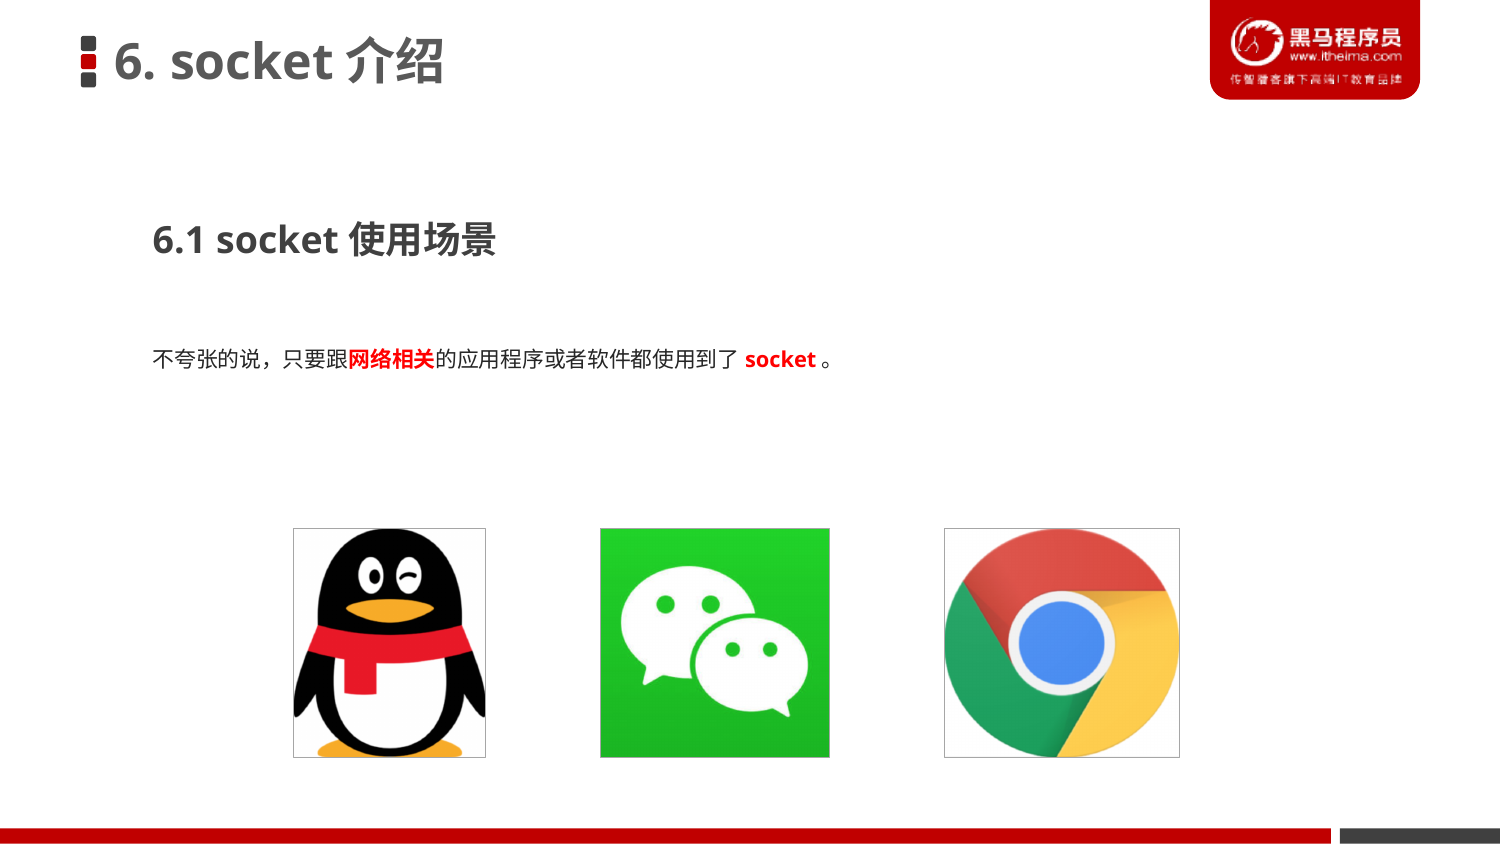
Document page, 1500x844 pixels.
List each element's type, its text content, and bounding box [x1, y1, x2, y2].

picture [292, 527, 486, 758]
picture [943, 527, 1179, 758]
text_box 不夸张的说，只要跟网络相关的应用程序或者软件都使用到了socket。 [137, 324, 1311, 379]
picture [599, 527, 830, 758]
text_box 6.1 socket使用场景 [138, 185, 715, 268]
text_box 6. socket介绍 [103, 0, 987, 130]
picture [1212, 8, 1421, 94]
